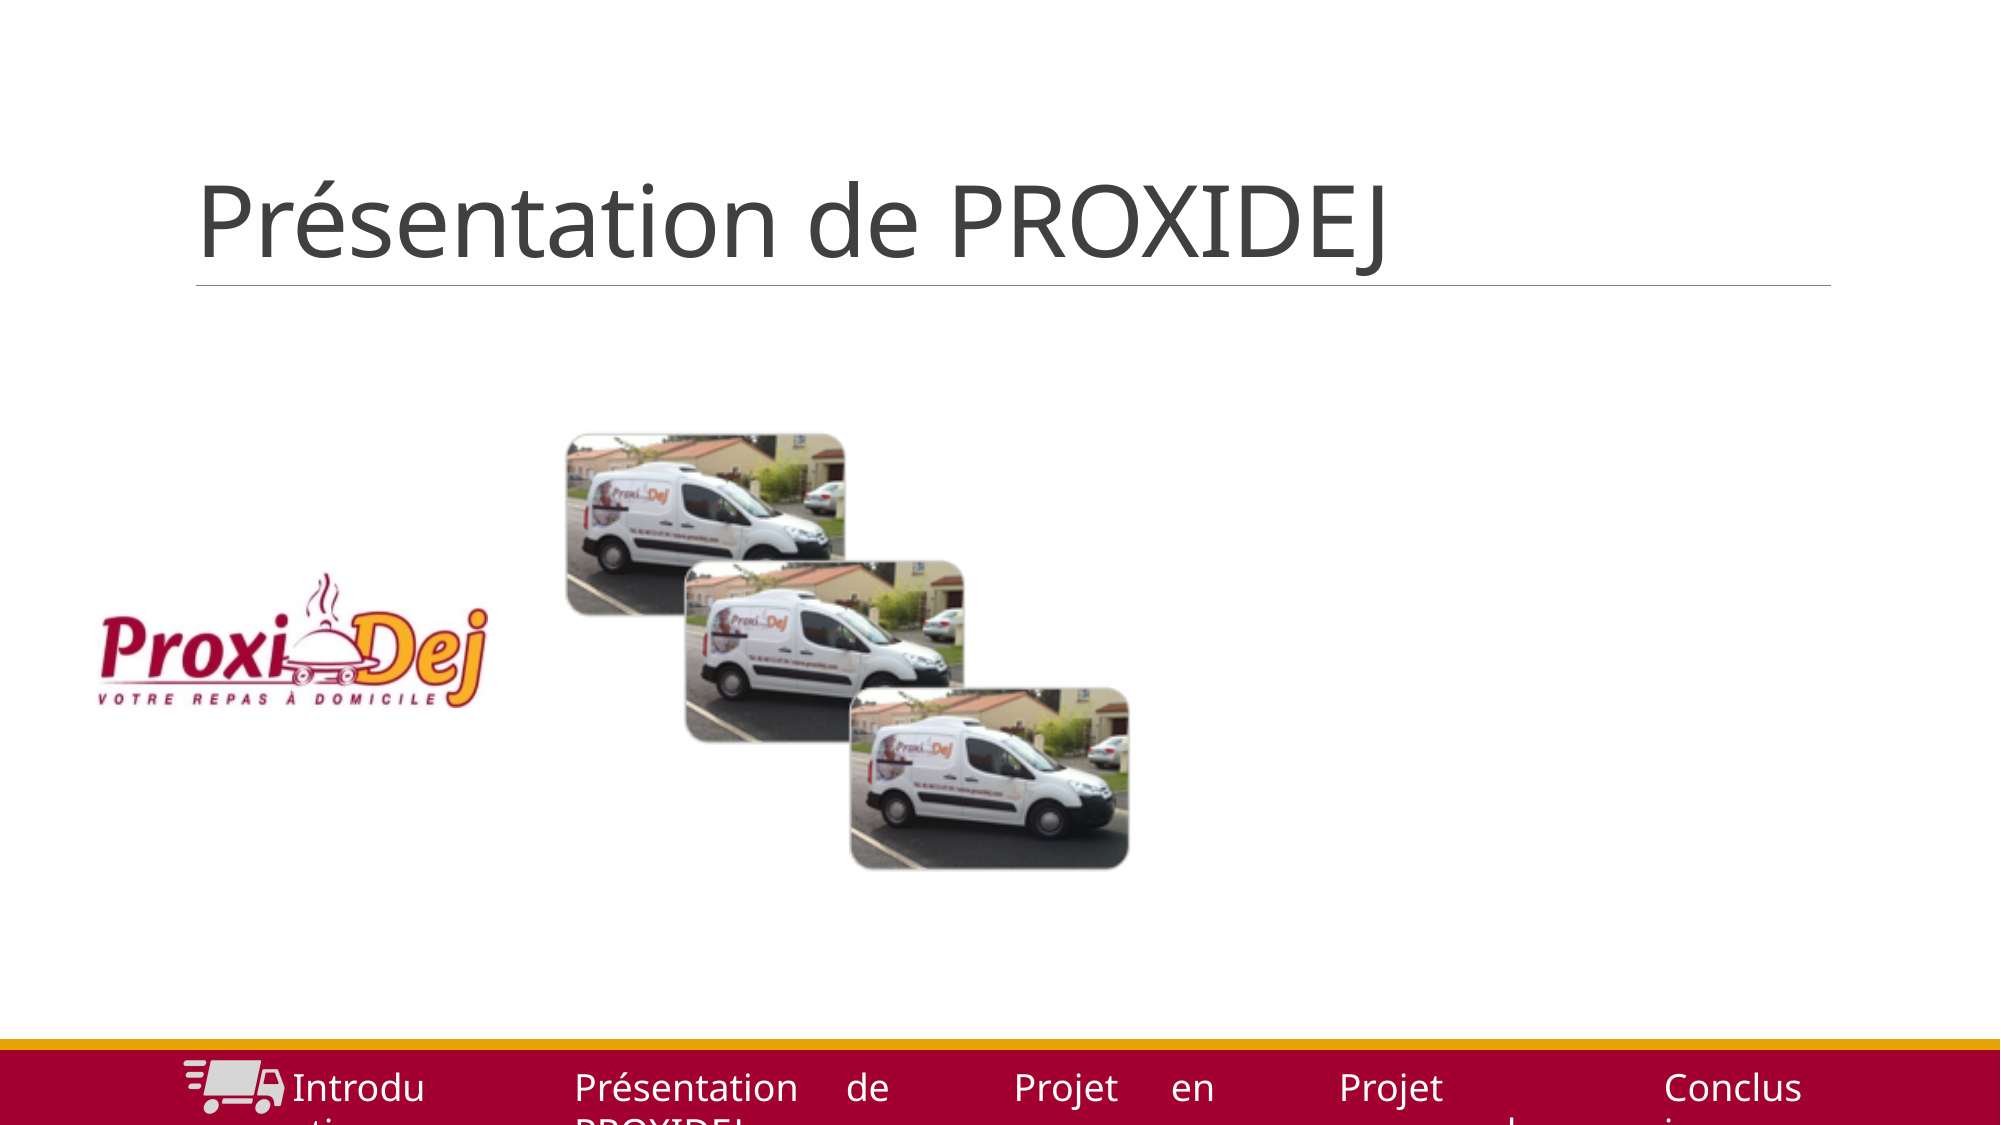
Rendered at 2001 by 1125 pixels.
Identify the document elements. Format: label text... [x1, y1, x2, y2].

title Présentation de PROXIDEJ [180, 47, 1830, 285]
text_box Introduction [294, 1056, 453, 1125]
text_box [563, 430, 1134, 875]
text_box Conclusion [1649, 1056, 1820, 1125]
picture [96, 571, 489, 709]
text_box Présentation de PROXIDEJ [559, 1056, 905, 1125]
picture [183, 1036, 286, 1125]
text_box Projet en groupe [998, 1056, 1231, 1125]
text_box Projet personnel [1324, 1056, 1556, 1125]
